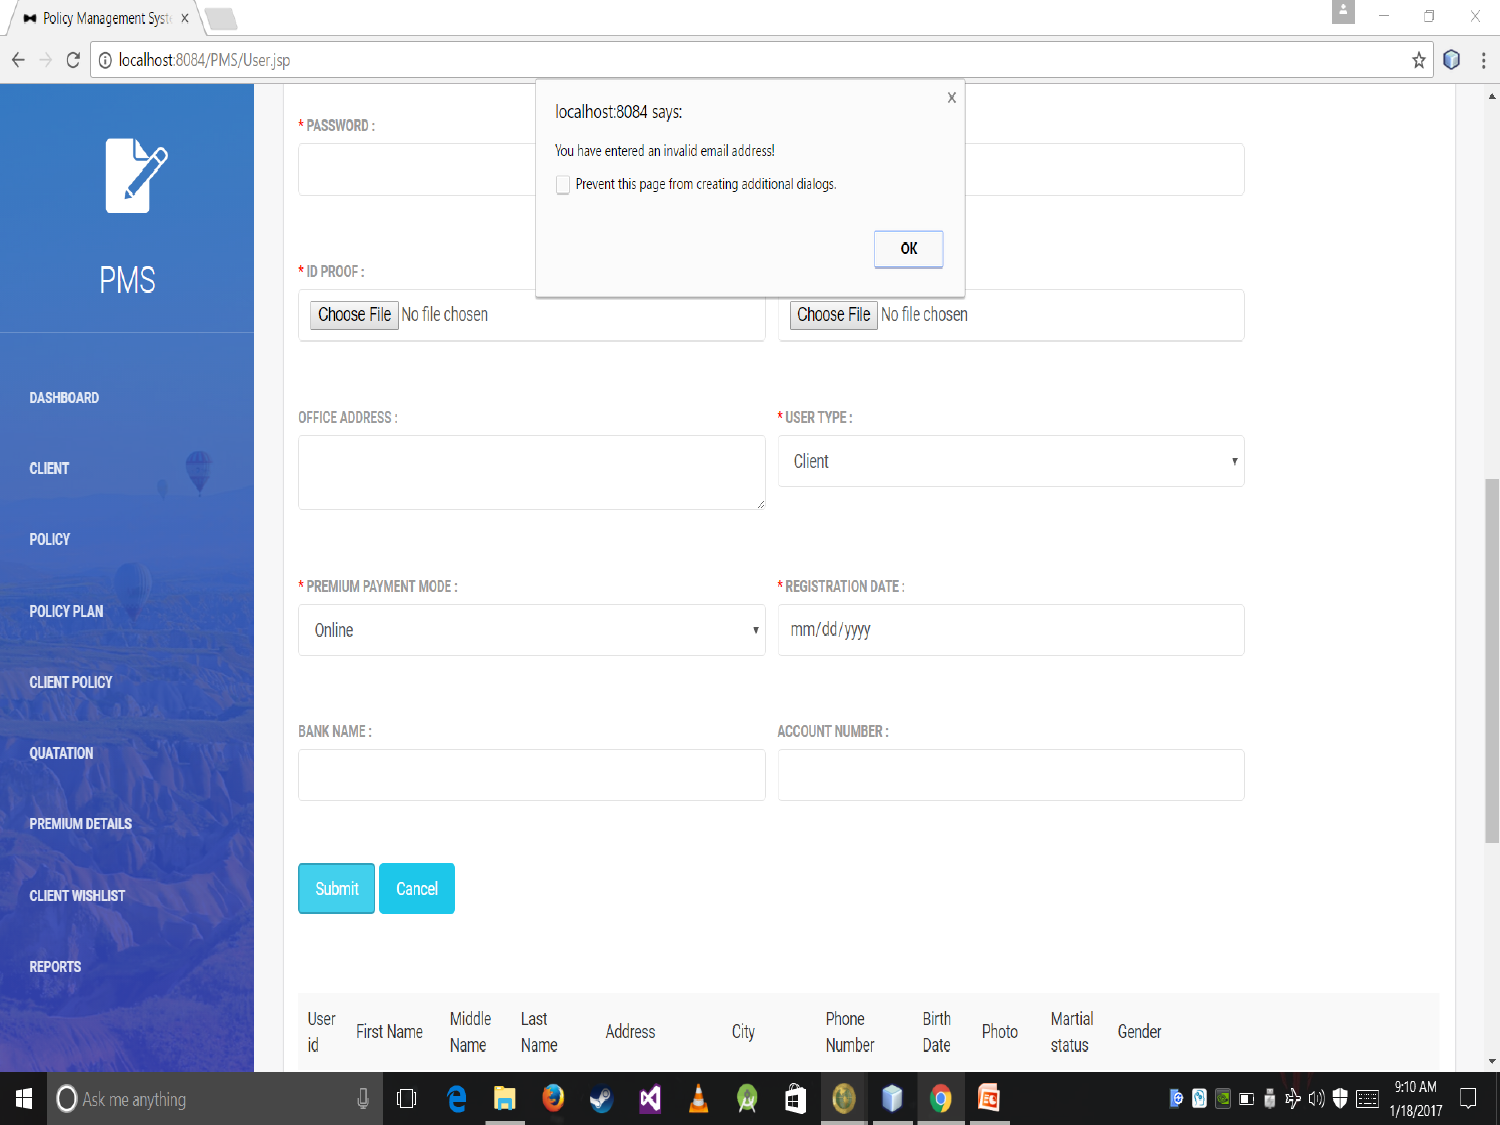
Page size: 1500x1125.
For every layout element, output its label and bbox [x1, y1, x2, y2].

list [0, 0, 1500, 1125]
